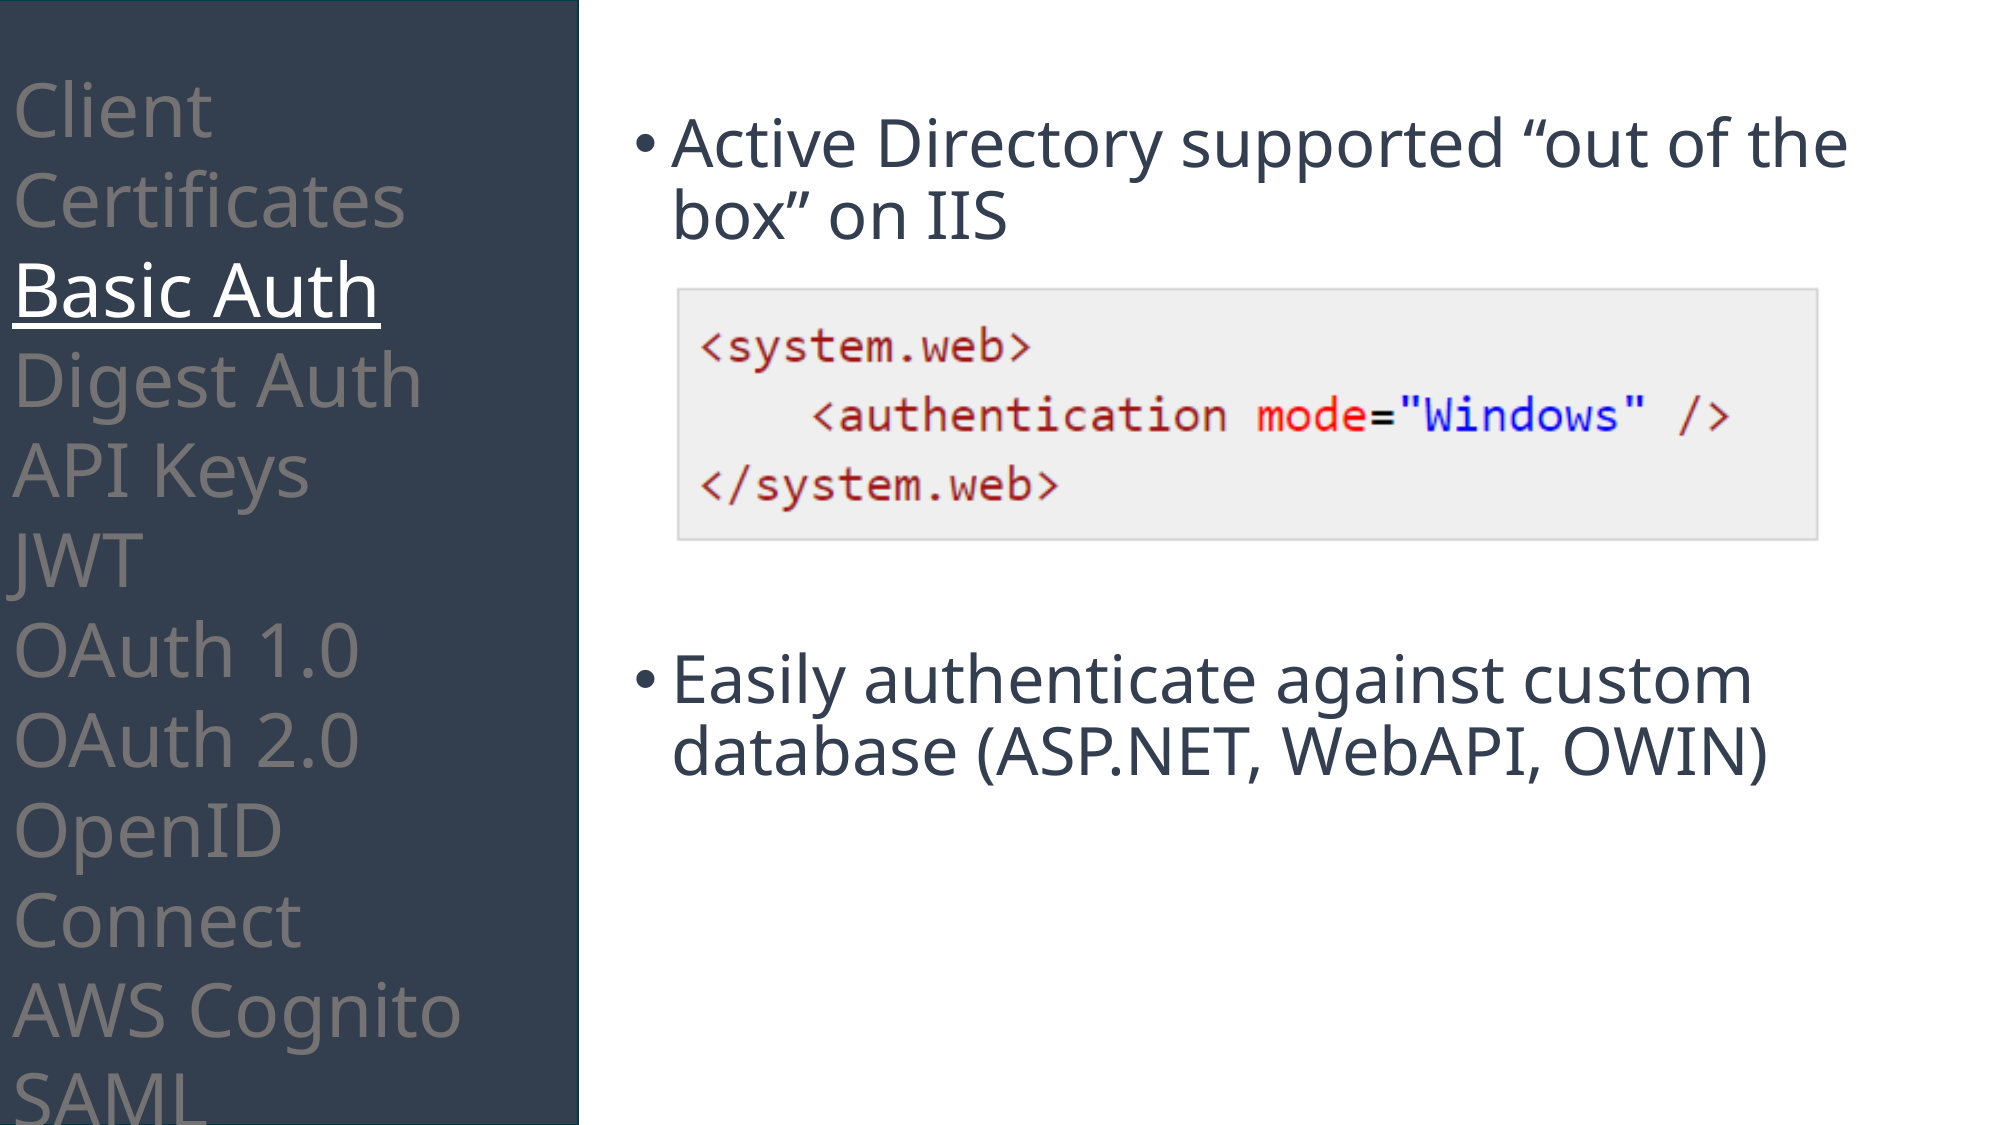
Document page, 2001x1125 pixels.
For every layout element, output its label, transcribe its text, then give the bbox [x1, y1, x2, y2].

text_box [0, 0, 579, 1125]
text_box Client Certificates Basic Auth Digest Auth API Keys JWT OAuth 1.0 OAuth 2.0 OpenID Connect AWS Cognito SAML WS-Security [0, 55, 578, 1125]
picture [671, 282, 1828, 548]
list Active Directory supported “out of the box” on IIS Easily authenticate against custom database (ASP.NET, WebAPI, OWIN) [618, 102, 1994, 918]
